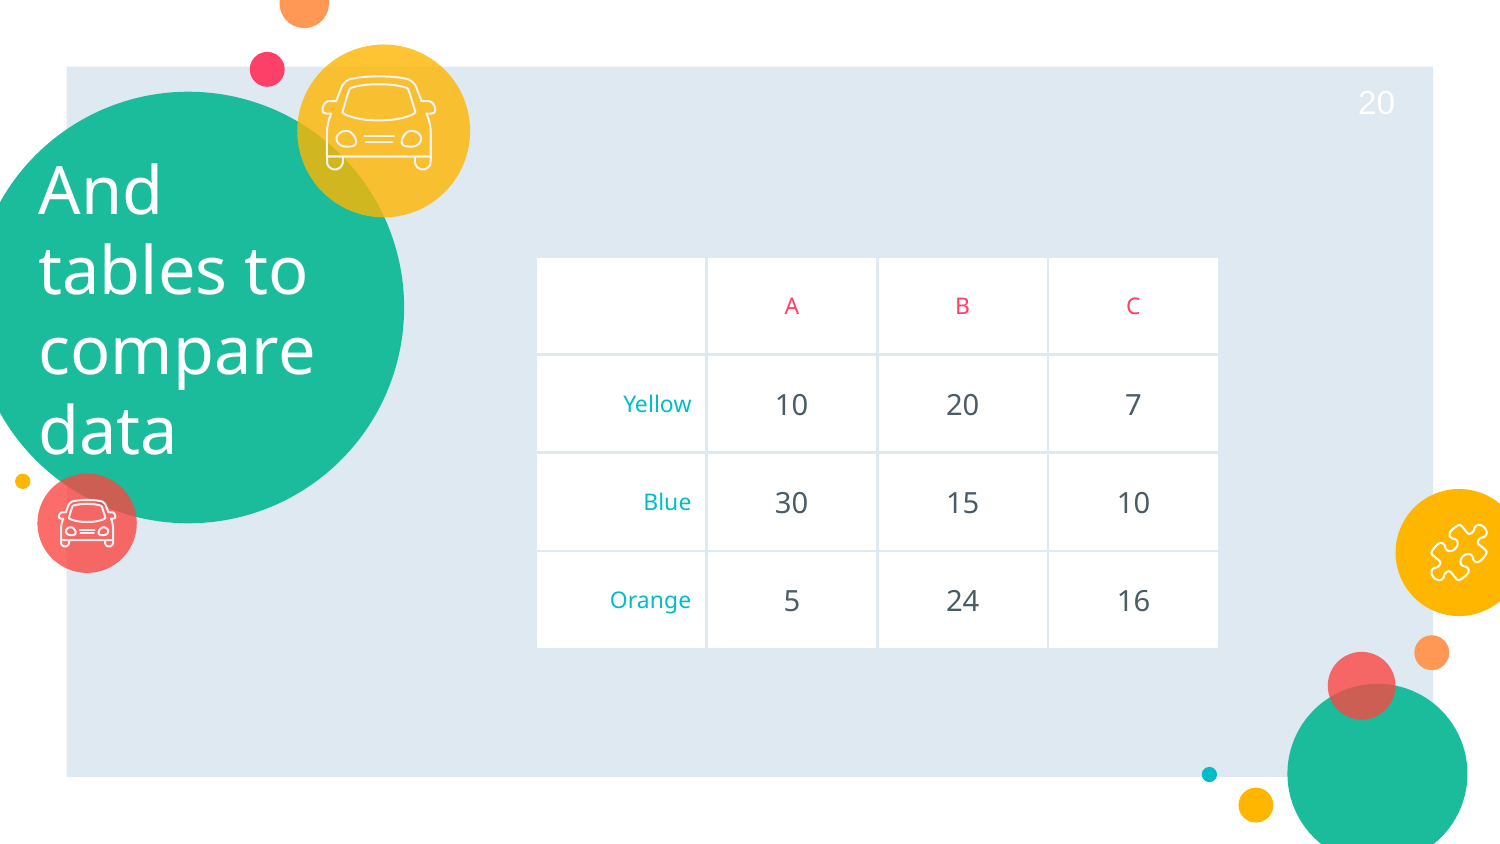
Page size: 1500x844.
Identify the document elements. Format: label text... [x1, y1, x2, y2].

table_cell 10 [708, 356, 876, 451]
title And tables to compare data [23, 91, 375, 524]
table_header C [1049, 258, 1218, 353]
slide_number 20 [1331, 68, 1422, 134]
table_header B [879, 258, 1047, 353]
table_cell 15 [879, 454, 1047, 550]
table_cell 7 [1049, 356, 1218, 451]
table_cell 24 [879, 552, 1047, 648]
table_cell Yellow [537, 356, 705, 451]
table_cell 20 [879, 356, 1047, 451]
table_header [537, 258, 705, 353]
table_cell 10 [1049, 454, 1218, 550]
table_header A [708, 258, 876, 353]
table_cell Blue [537, 454, 705, 550]
table_cell Orange [537, 552, 705, 648]
table_cell 30 [708, 454, 876, 550]
table_cell 5 [708, 552, 876, 648]
table_cell 16 [1049, 552, 1218, 648]
